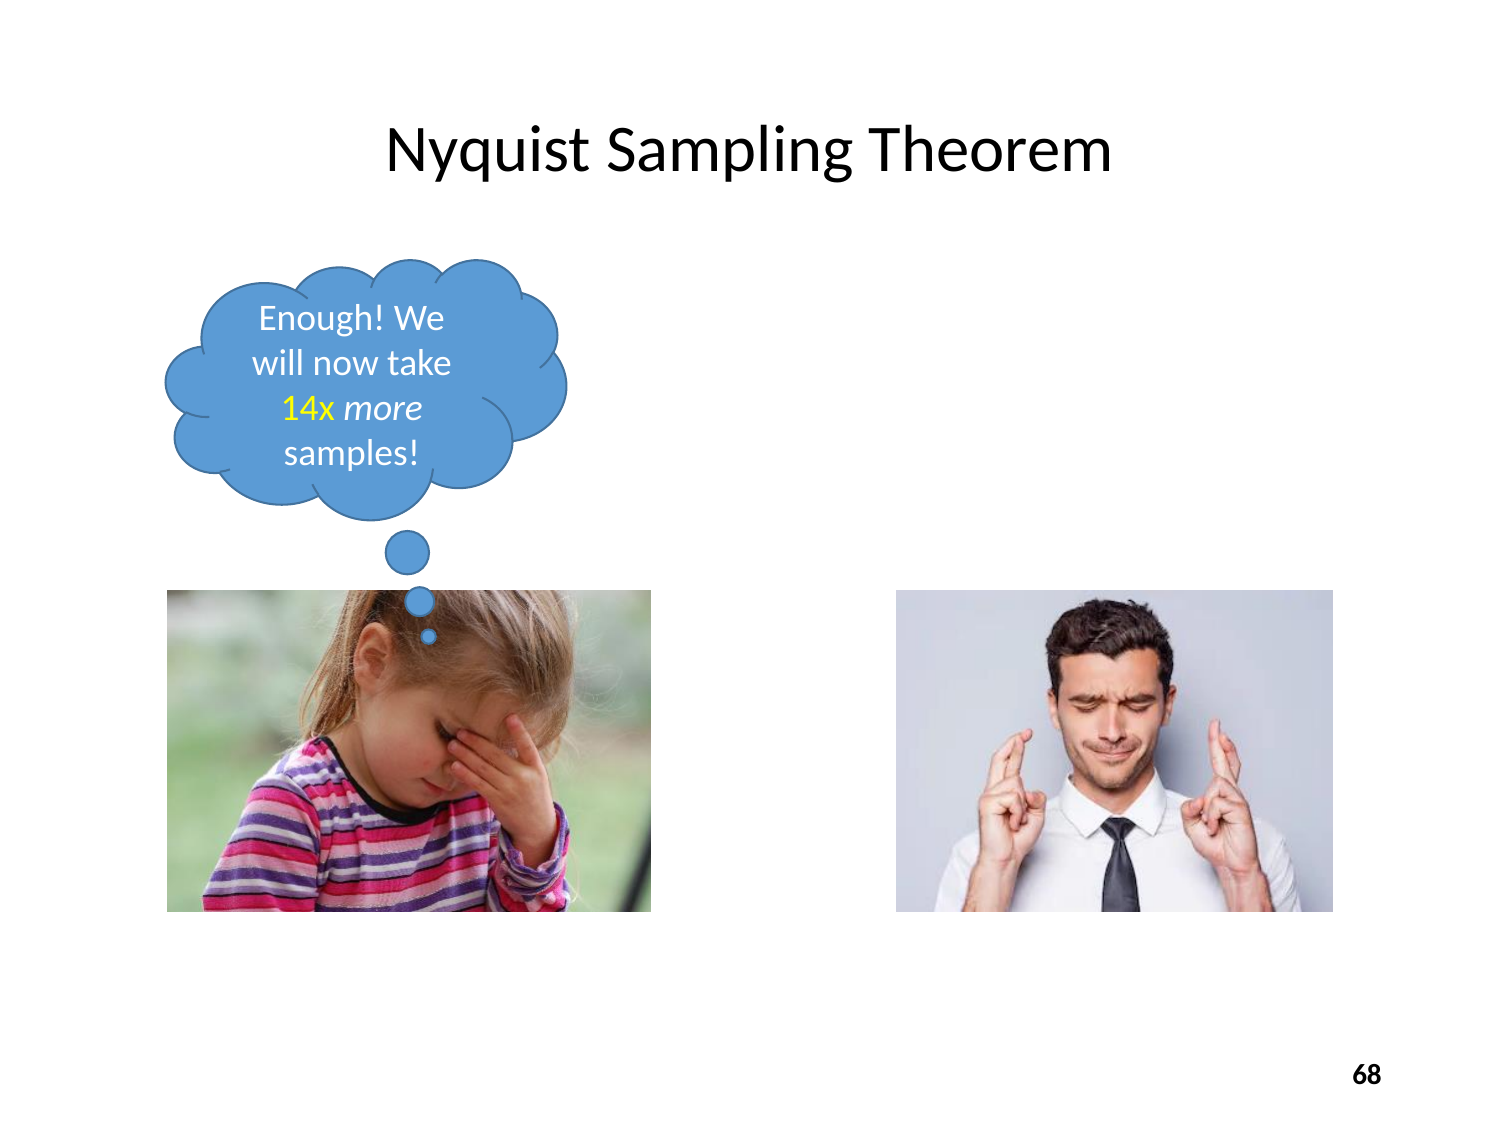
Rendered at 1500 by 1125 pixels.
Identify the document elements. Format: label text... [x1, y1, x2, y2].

picture [167, 590, 651, 912]
slide_number 68 [1059, 1042, 1397, 1103]
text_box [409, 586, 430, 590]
picture [896, 590, 1333, 912]
title Nyquist Sampling Theorem [103, 59, 1397, 241]
text_box Enough! We will now take 14x more samples! [384, 529, 431, 576]
text_box Enough! We will now take 14x more samples! [164, 259, 568, 522]
